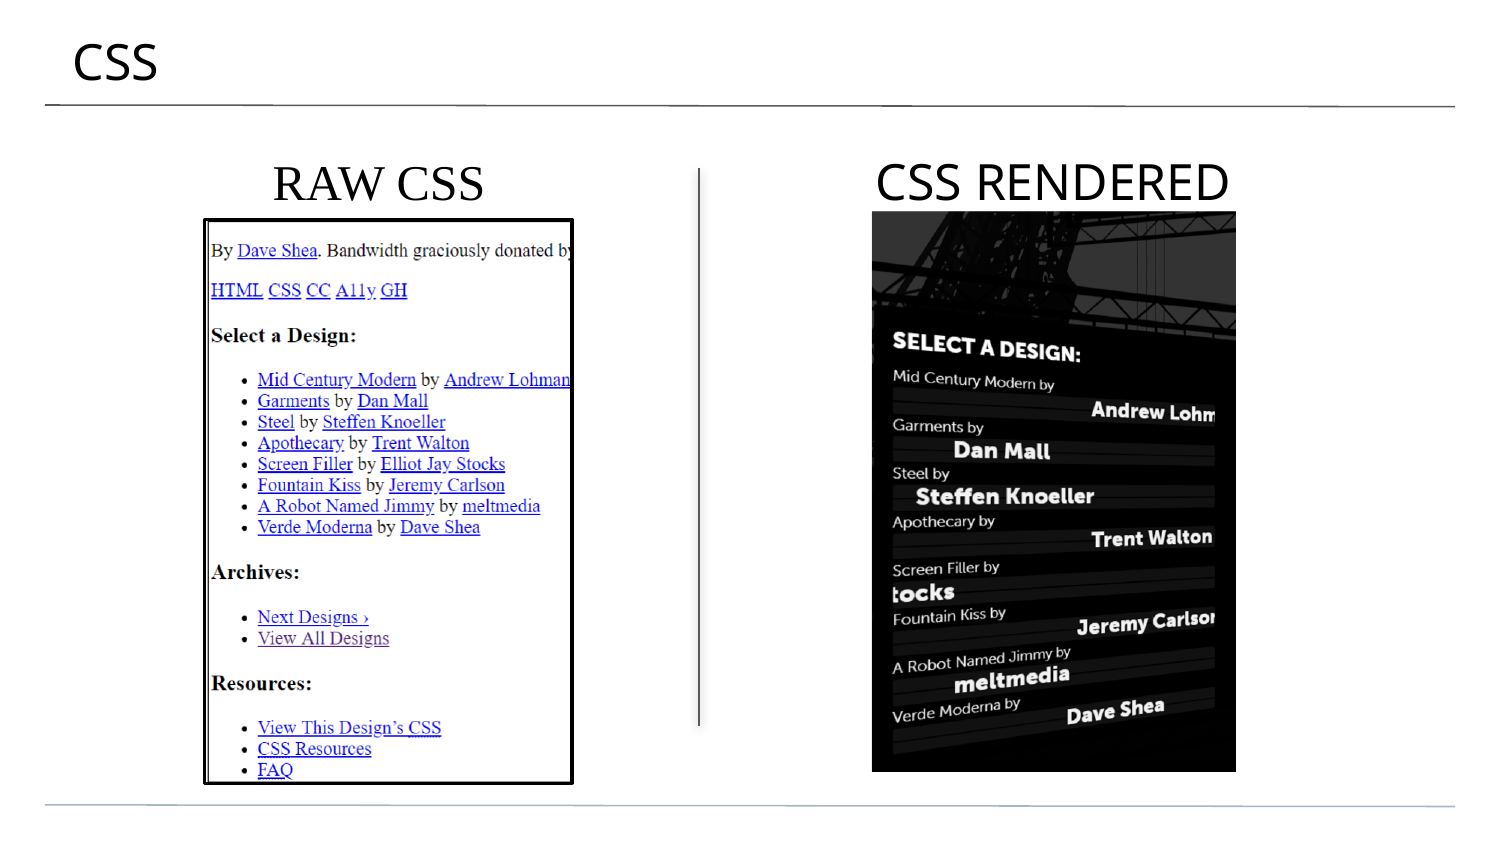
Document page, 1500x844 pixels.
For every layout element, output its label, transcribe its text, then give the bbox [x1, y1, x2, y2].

picture [205, 220, 571, 782]
picture [870, 210, 1236, 773]
subtitle CSS RENDERED [699, 135, 1408, 196]
subtitle RAW CSS [24, 135, 699, 196]
title CSS [0, 0, 1500, 88]
